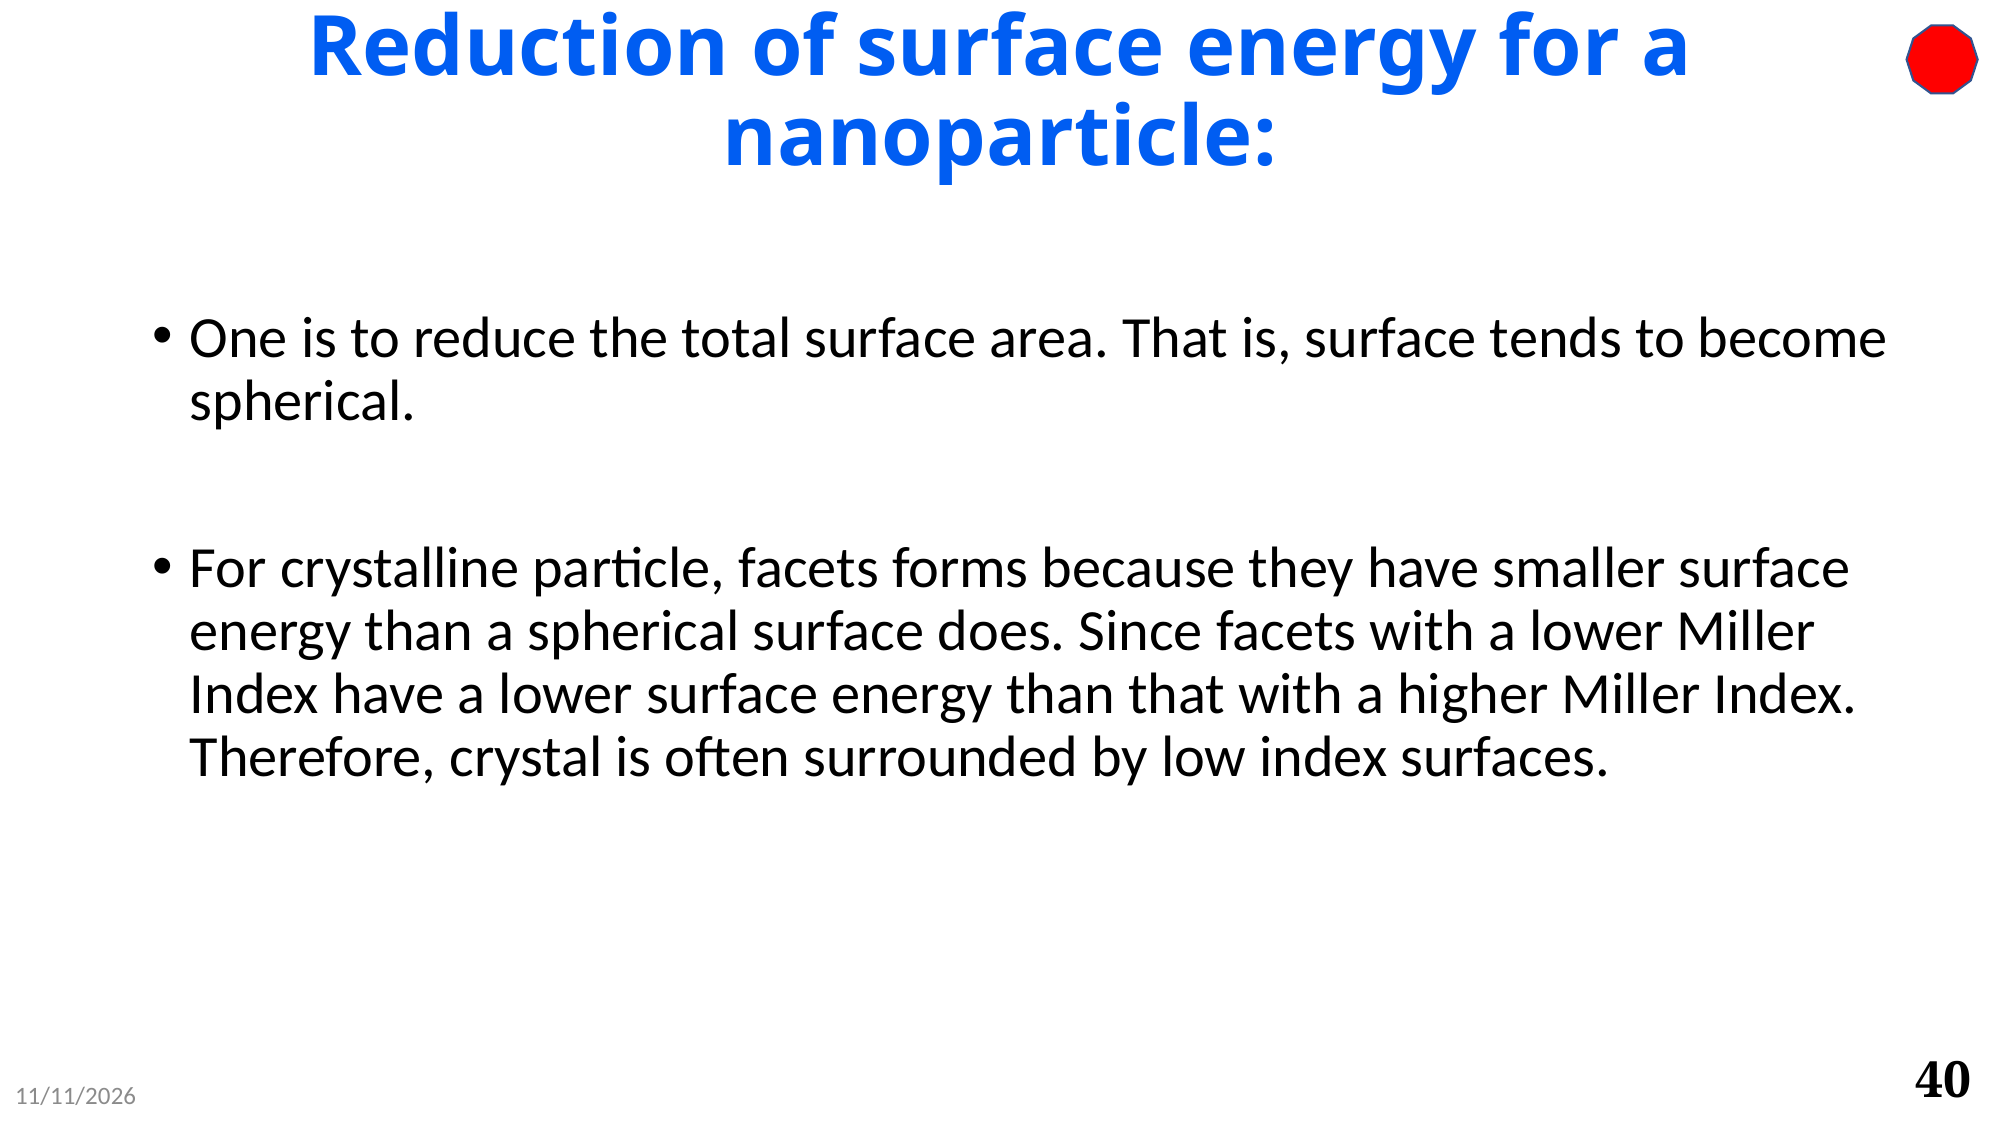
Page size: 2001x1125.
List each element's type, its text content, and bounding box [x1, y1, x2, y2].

slide_number 40 [1536, 1051, 1987, 1112]
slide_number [0, 1065, 450, 1125]
title Reduction of surface energy for a nanoparticle: [137, 0, 1863, 188]
list One is to reduce the total surface area. That is, surface tends to become spherical. For crystalline particle, facets forms because they have smaller surface energy than a spherical surface does. Since facets with a lower Miller Index have a lower surface energy than that with a higher Miller Index. Therefore, crystal is often surrounded by low index surfaces. [137, 299, 1907, 1014]
text_box [1905, 24, 1979, 95]
